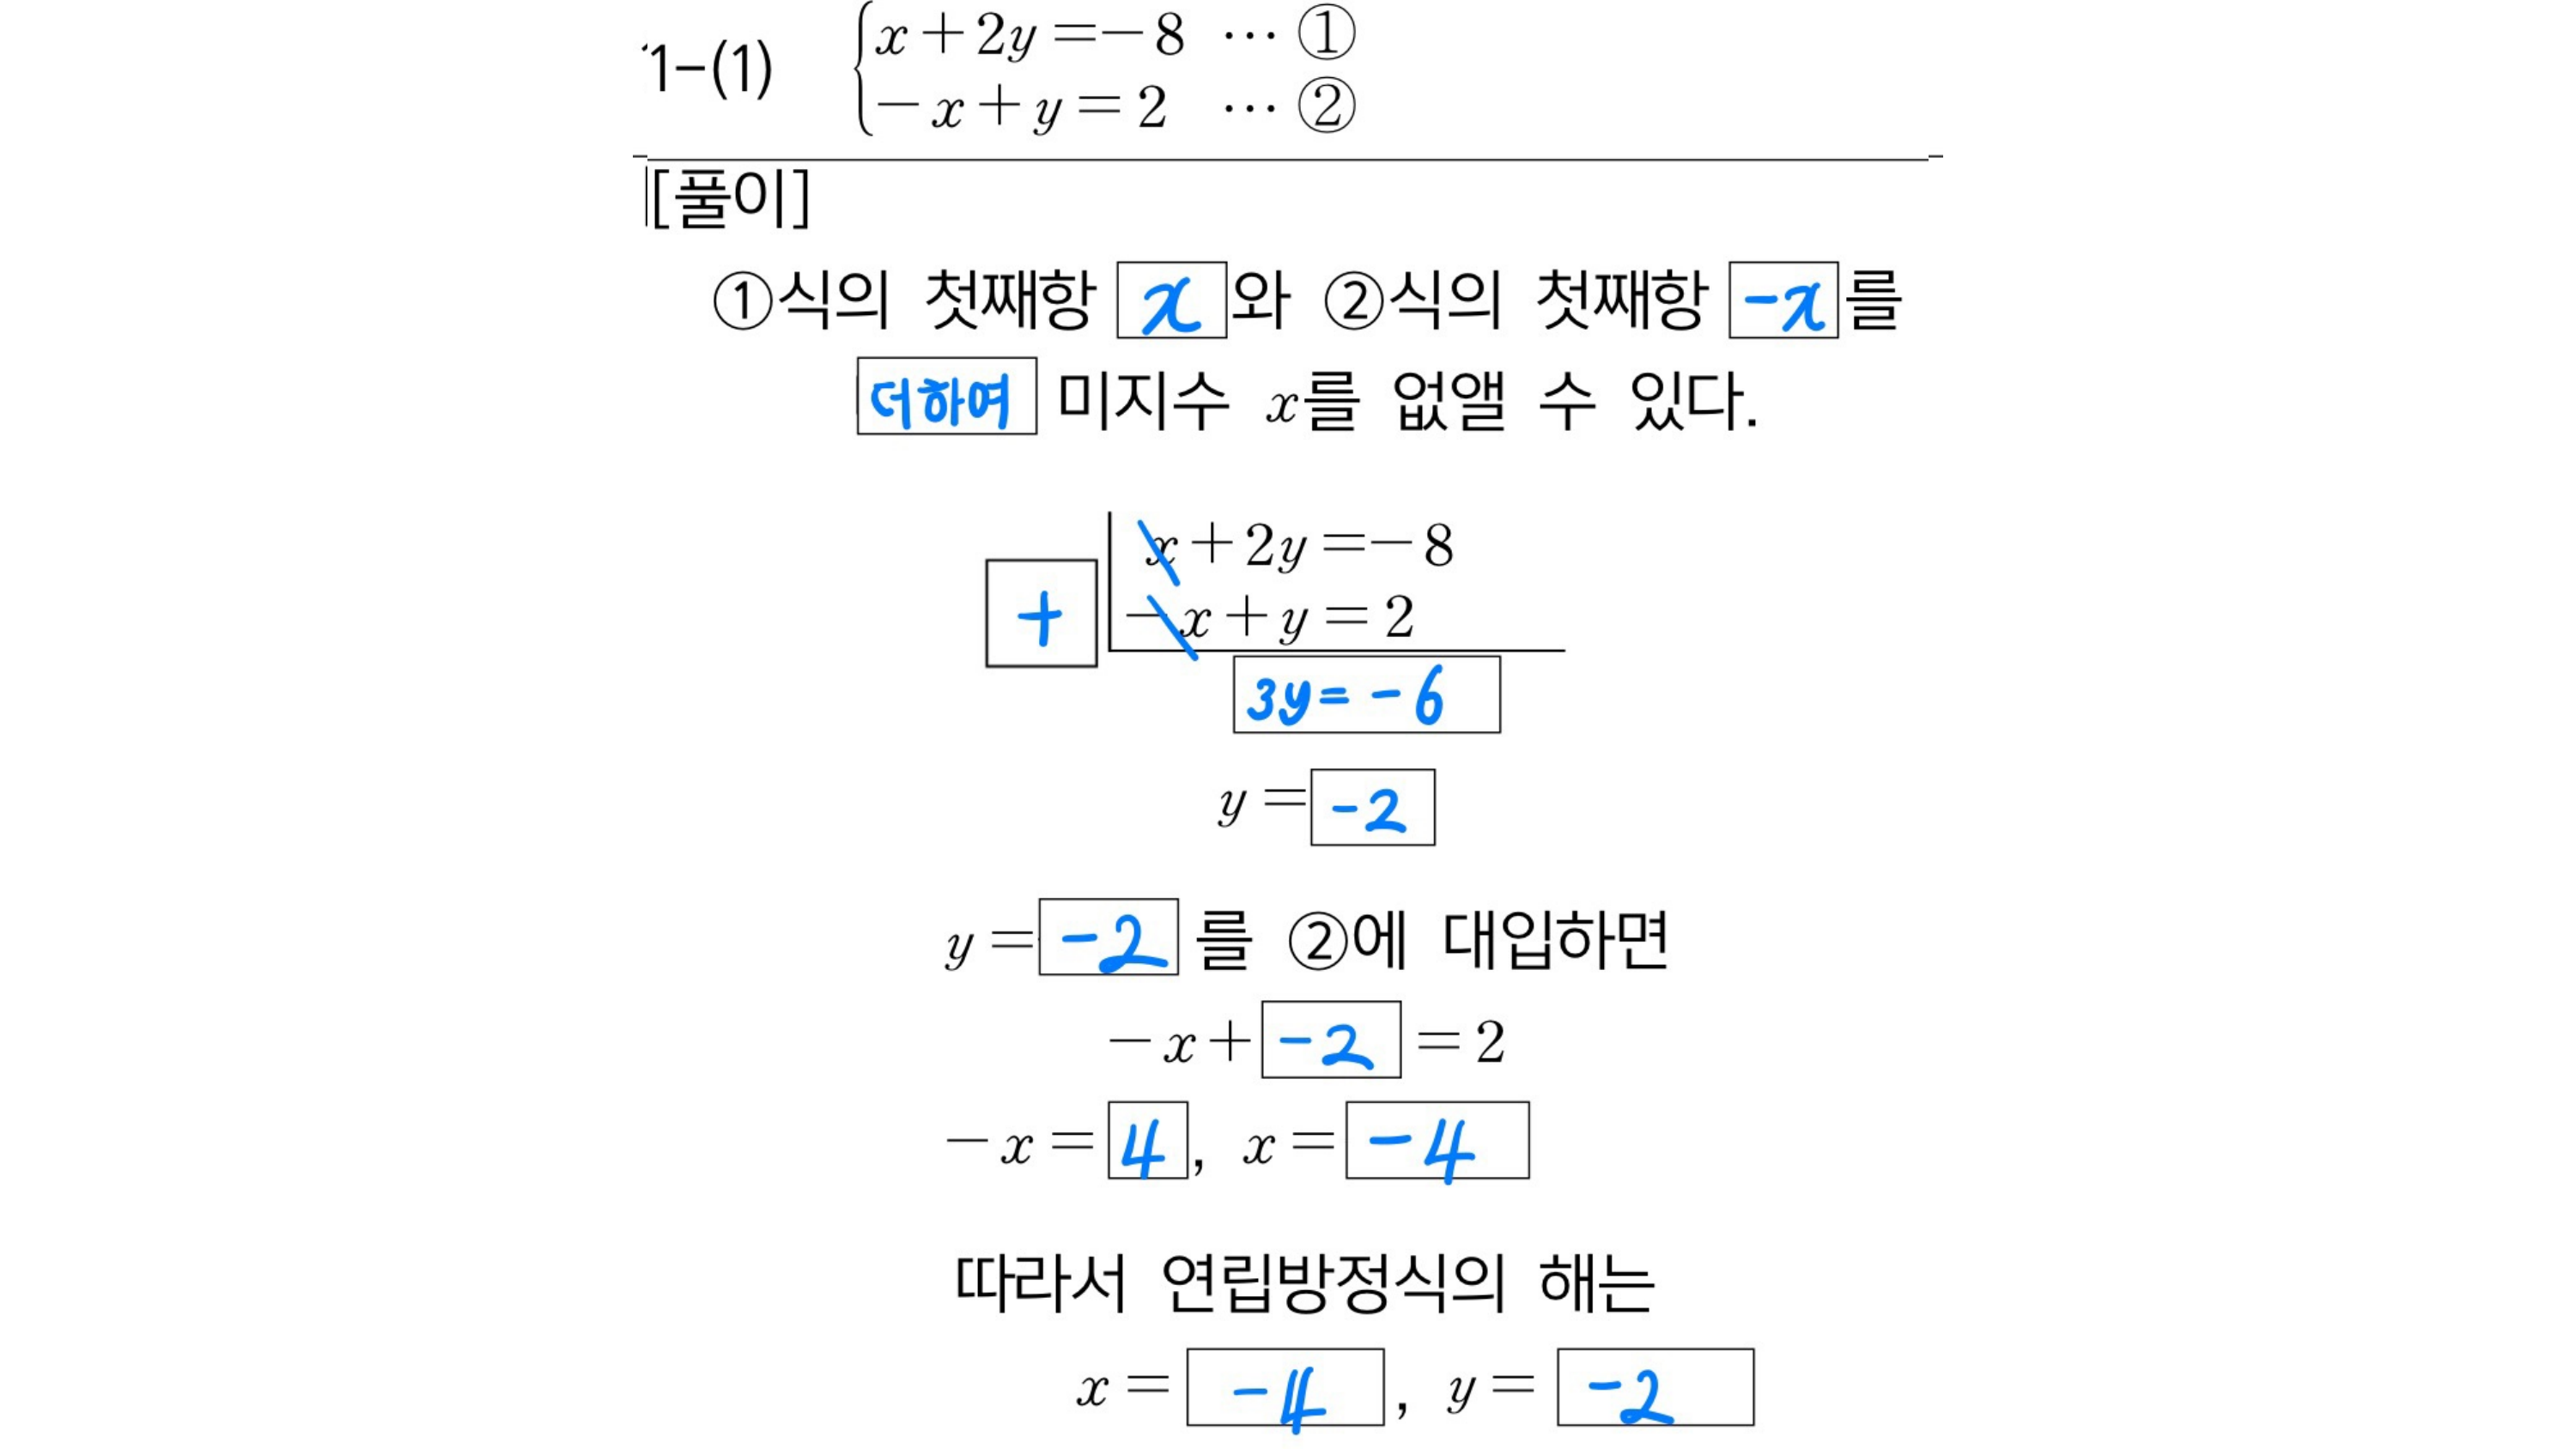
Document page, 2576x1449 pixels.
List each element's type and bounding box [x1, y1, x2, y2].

picture [633, 0, 1943, 1449]
